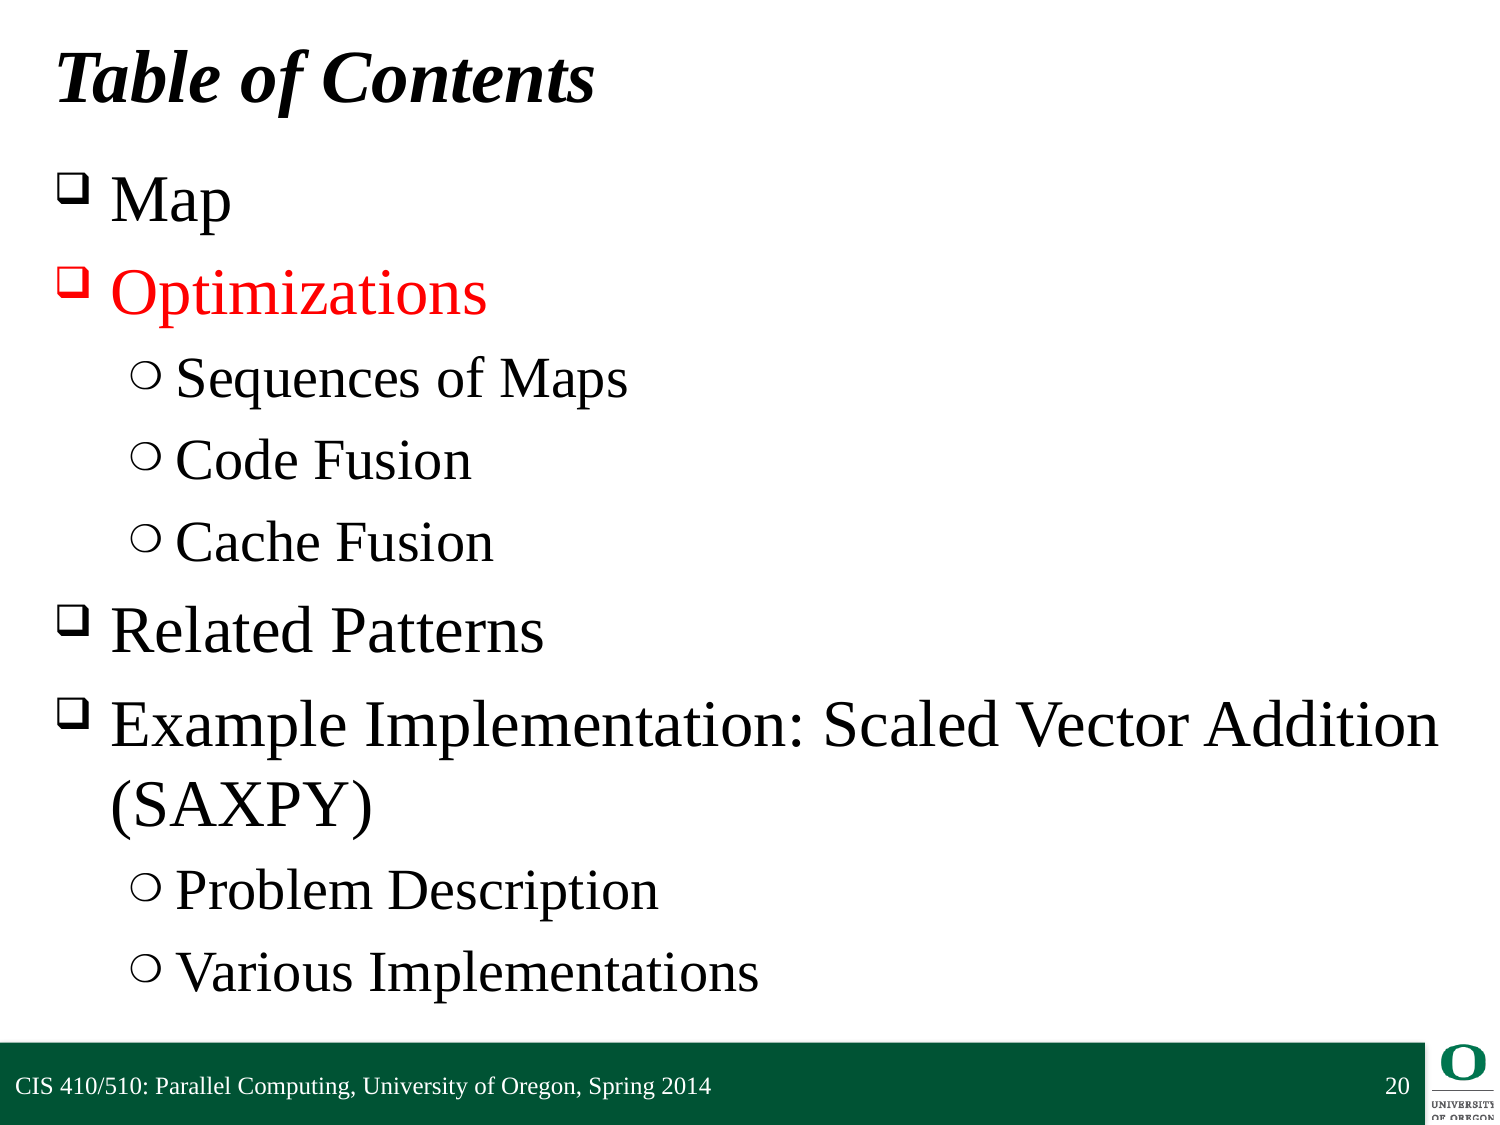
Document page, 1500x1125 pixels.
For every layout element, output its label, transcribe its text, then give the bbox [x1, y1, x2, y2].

footer CIS 410/510: Parallel Computing, University of Oregon, Spring 2014 [0, 1044, 988, 1125]
list Map Optimizations Sequences of Maps Code Fusion Cache Fusion Related Patterns Example Implementation: Scaled Vector Addition (SAXPY) Problem Description Various Implementations [39, 147, 1500, 1046]
title Table of Contents [39, 0, 1500, 145]
slide_number 20 [1074, 1044, 1425, 1125]
